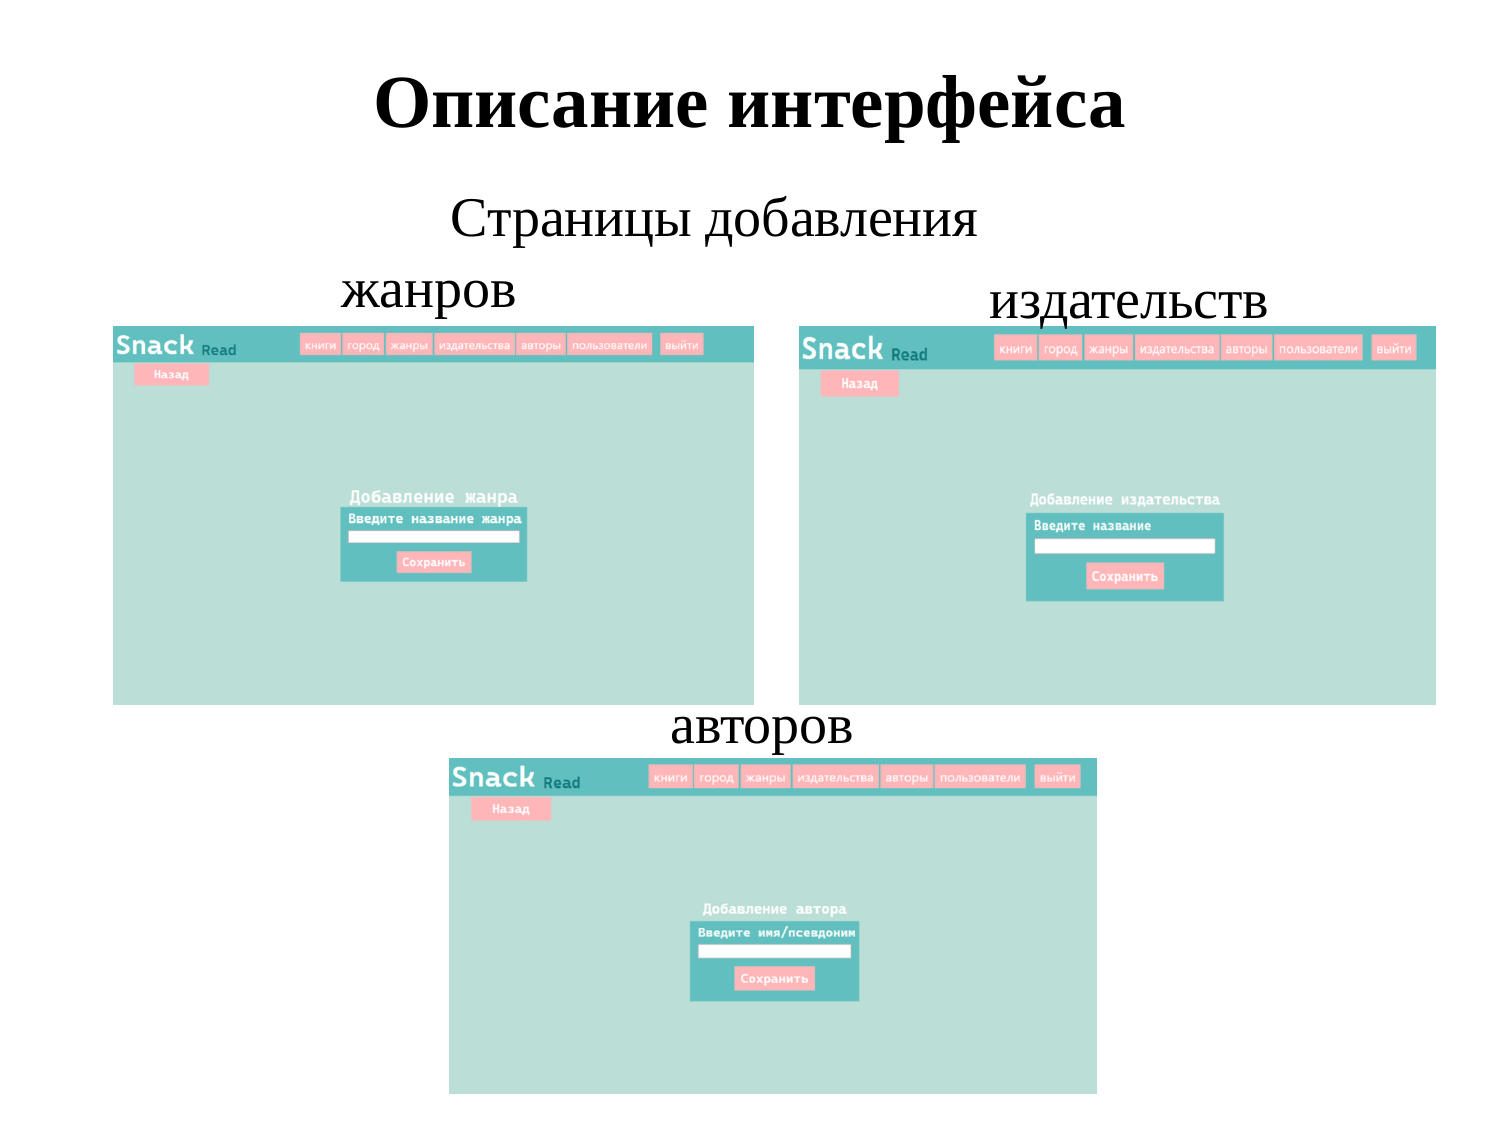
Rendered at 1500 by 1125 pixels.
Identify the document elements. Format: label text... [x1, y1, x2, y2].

picture [448, 757, 1097, 1094]
text_box авторов [655, 680, 890, 756]
text_box жанров [326, 244, 561, 324]
picture [798, 326, 1436, 705]
picture [113, 326, 754, 705]
text_box Страницы добавления [435, 172, 1074, 255]
text_box Описание интерфейса [74, 45, 1425, 185]
text_box издательств [974, 254, 1329, 324]
